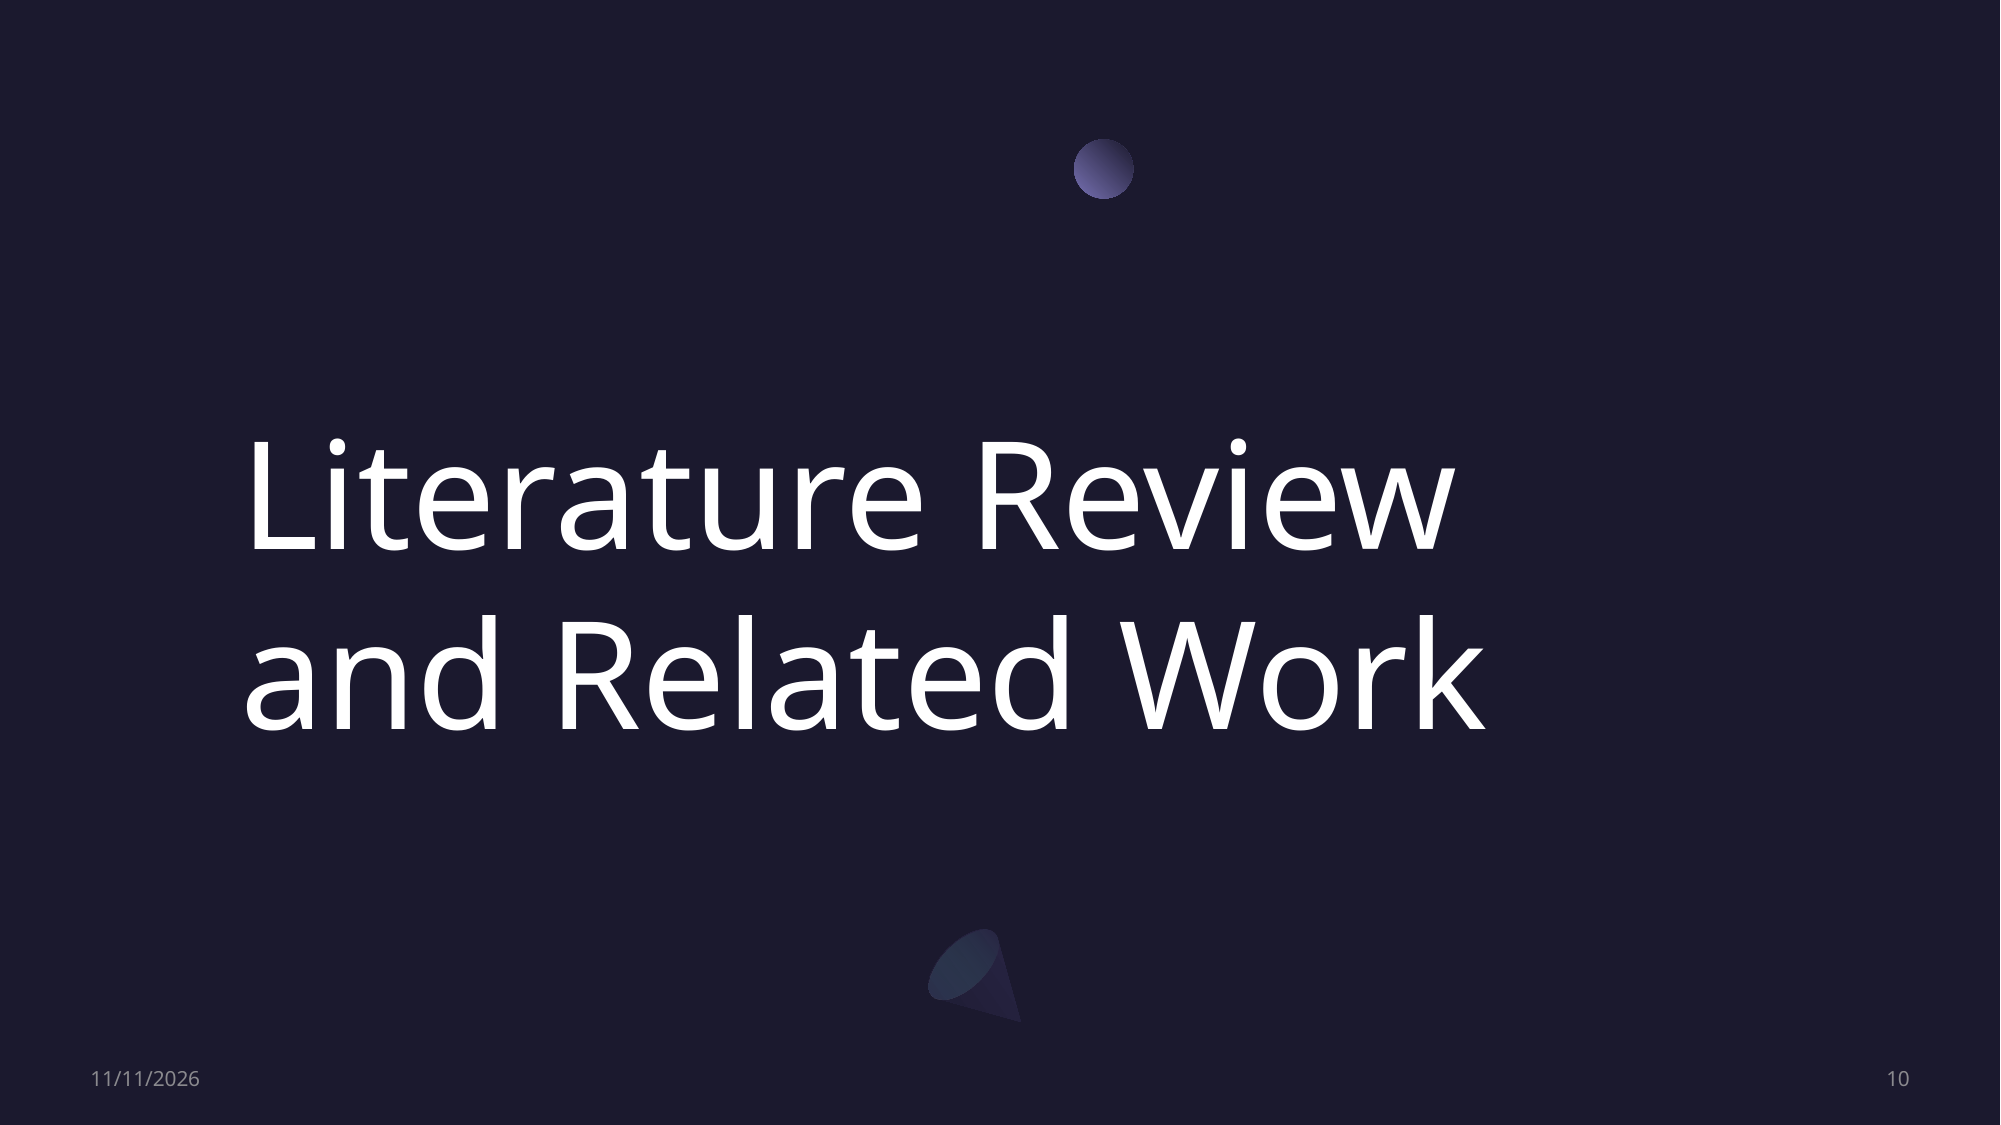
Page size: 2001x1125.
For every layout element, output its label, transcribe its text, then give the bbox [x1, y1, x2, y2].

text_box Literature Review and Related Work [225, 392, 1775, 768]
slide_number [90, 1067, 522, 1093]
slide_number 10 [1632, 1067, 1910, 1093]
